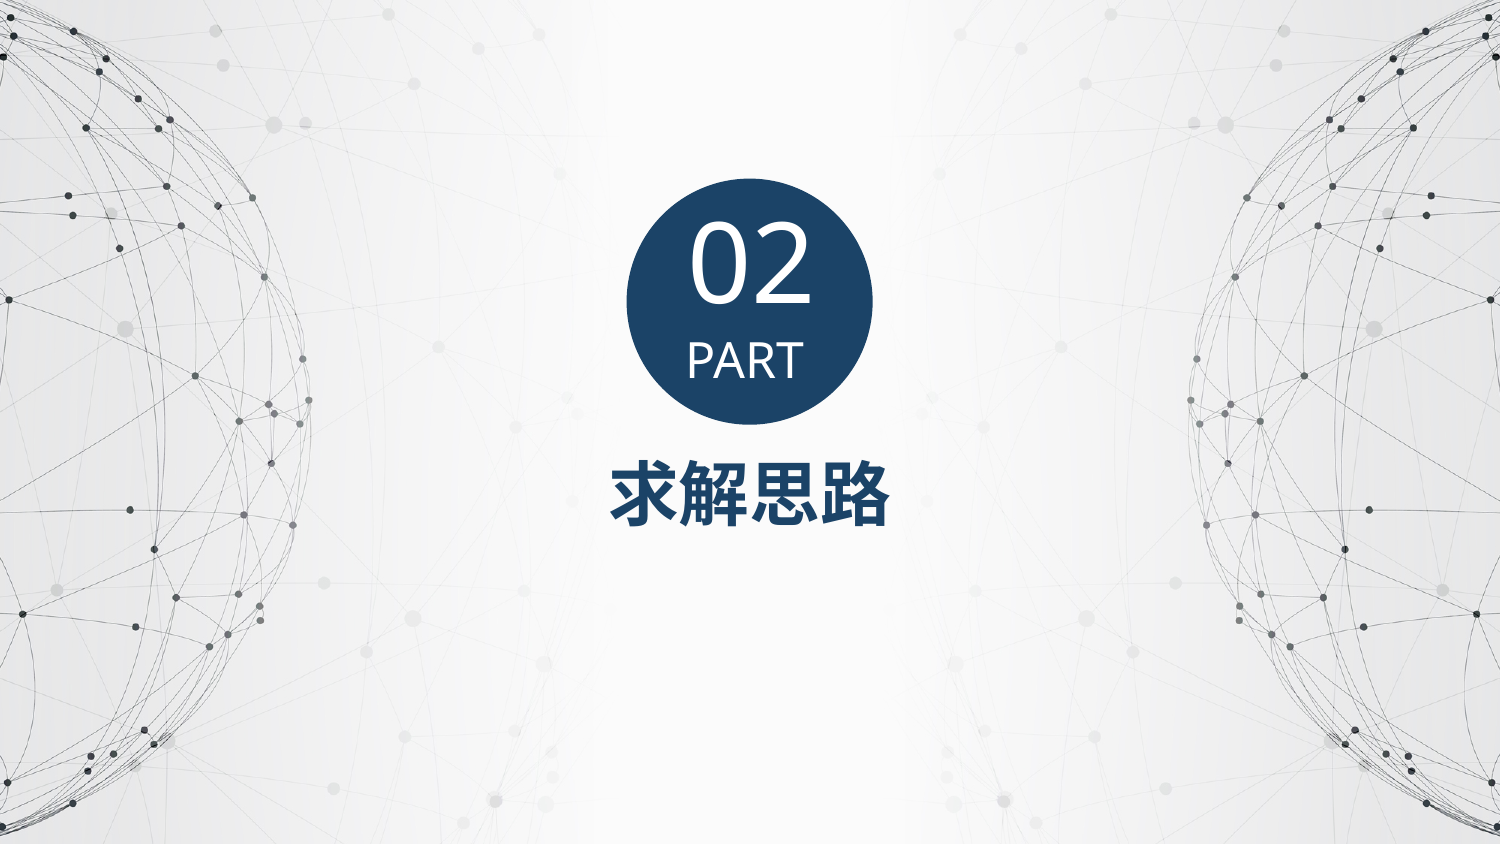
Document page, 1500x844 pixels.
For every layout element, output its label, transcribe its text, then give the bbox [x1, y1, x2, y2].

text_box 求解思路 [407, 444, 1092, 541]
text_box 02 PART [609, 258, 894, 395]
text_box [667, 395, 832, 426]
picture [0, 0, 1500, 844]
text_box [633, 177, 866, 258]
